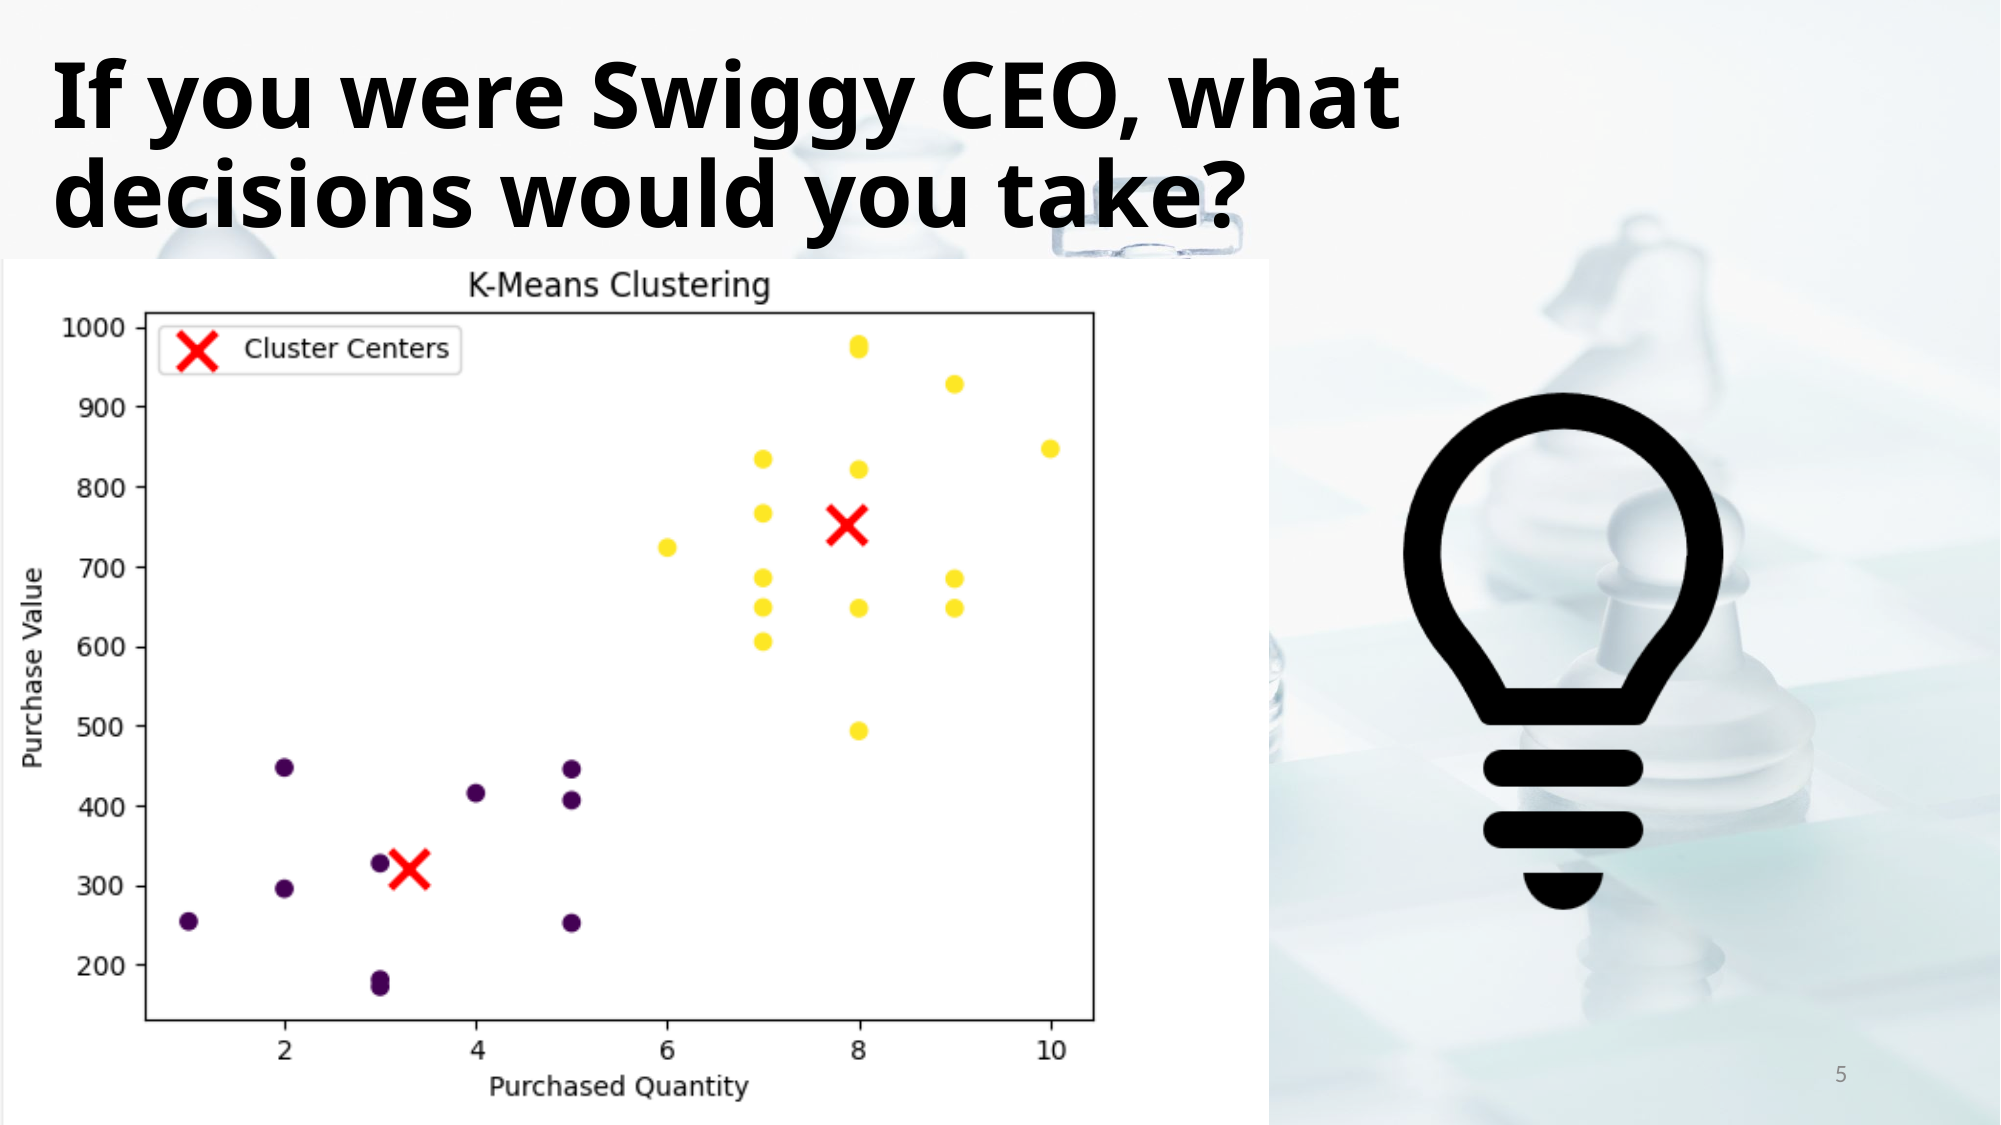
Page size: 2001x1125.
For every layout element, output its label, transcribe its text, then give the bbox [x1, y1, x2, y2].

slide_number 5 [1412, 1042, 1863, 1103]
picture [0, 259, 1859, 1125]
text_box If you were Swiggy CEO, what decisions would you take? [37, 42, 1763, 260]
